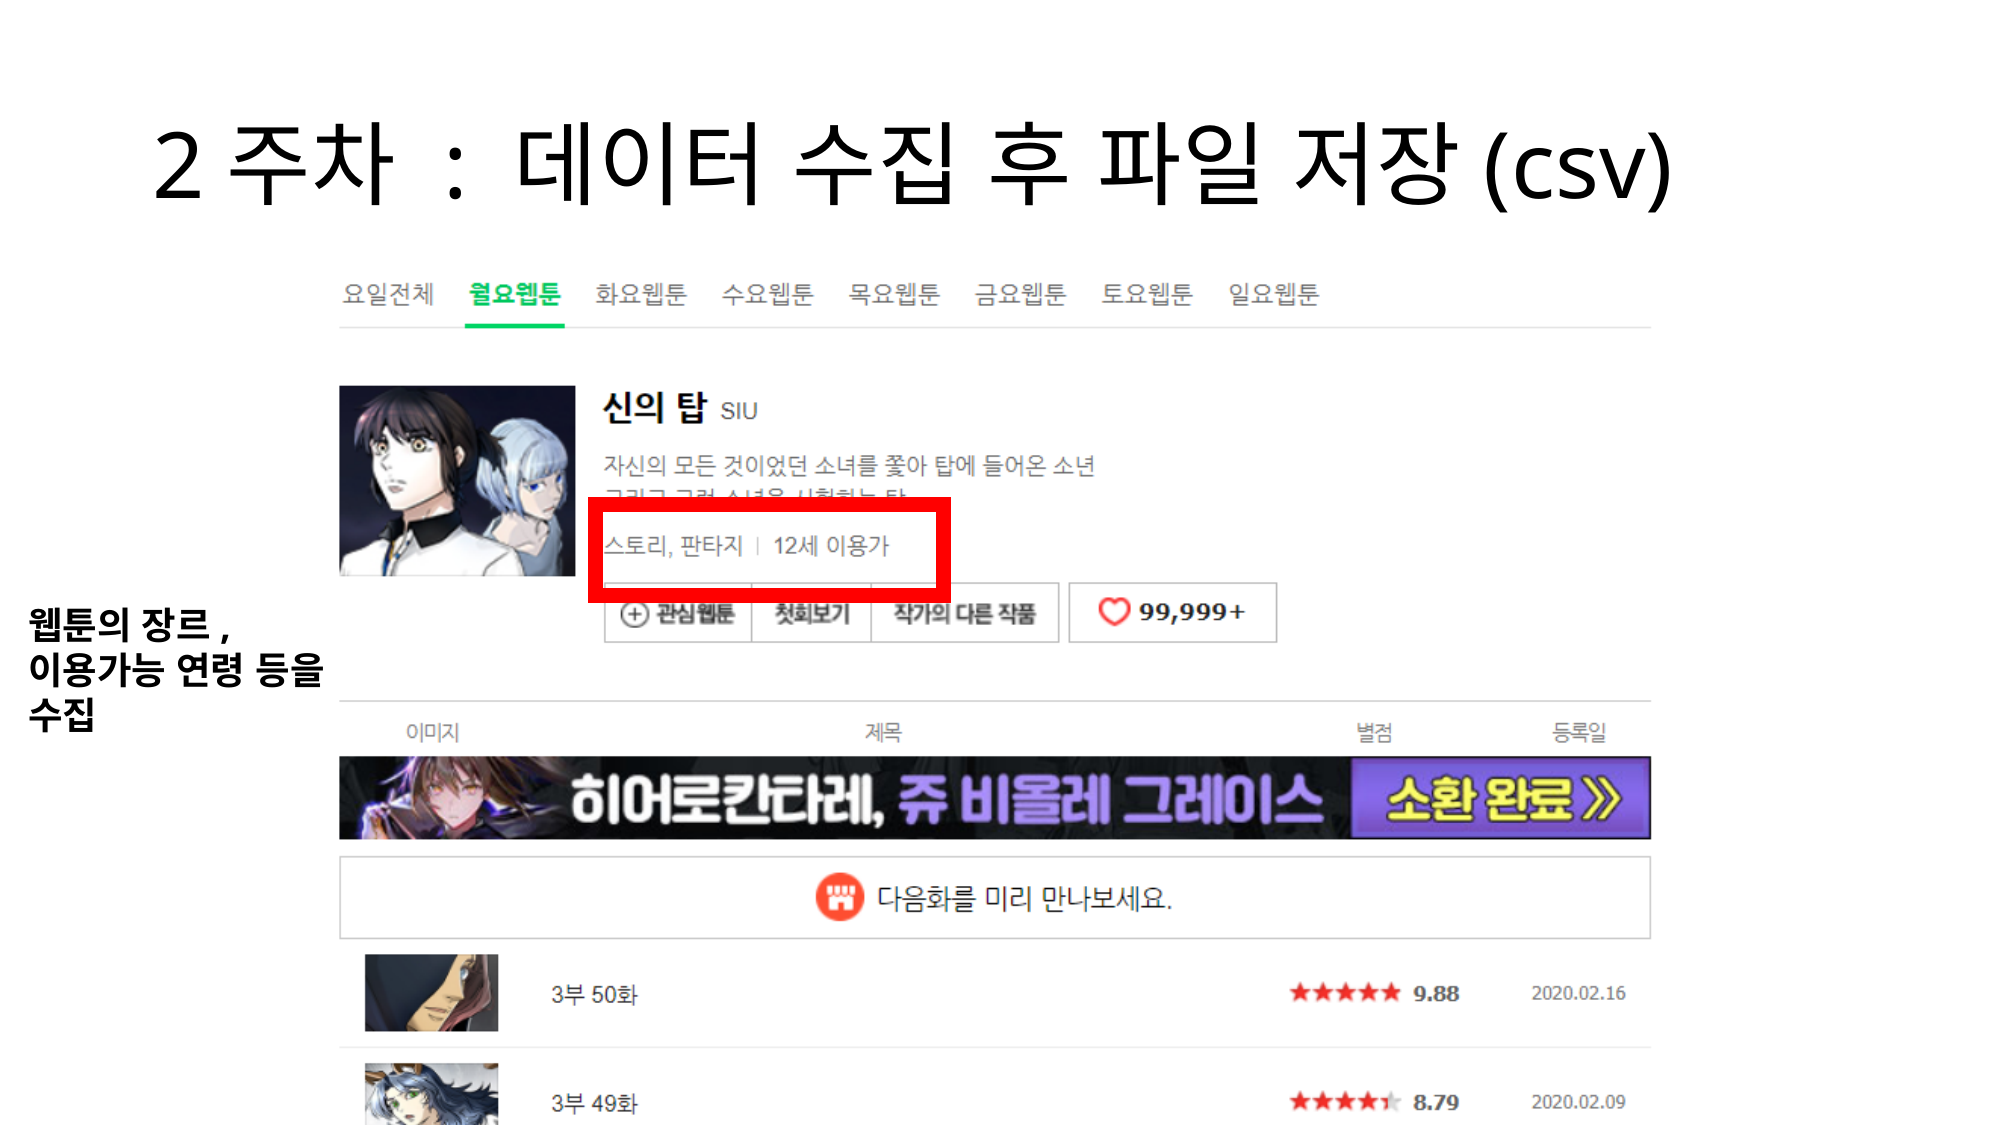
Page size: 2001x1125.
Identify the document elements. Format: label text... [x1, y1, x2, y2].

text_box 웹툰의 장르, 이용가능 연령 등을 수집 [13, 595, 326, 745]
title 2주차 : 데이터 수집 후 파일 저장(csv) [137, 59, 1863, 278]
picture [326, 259, 1674, 1125]
